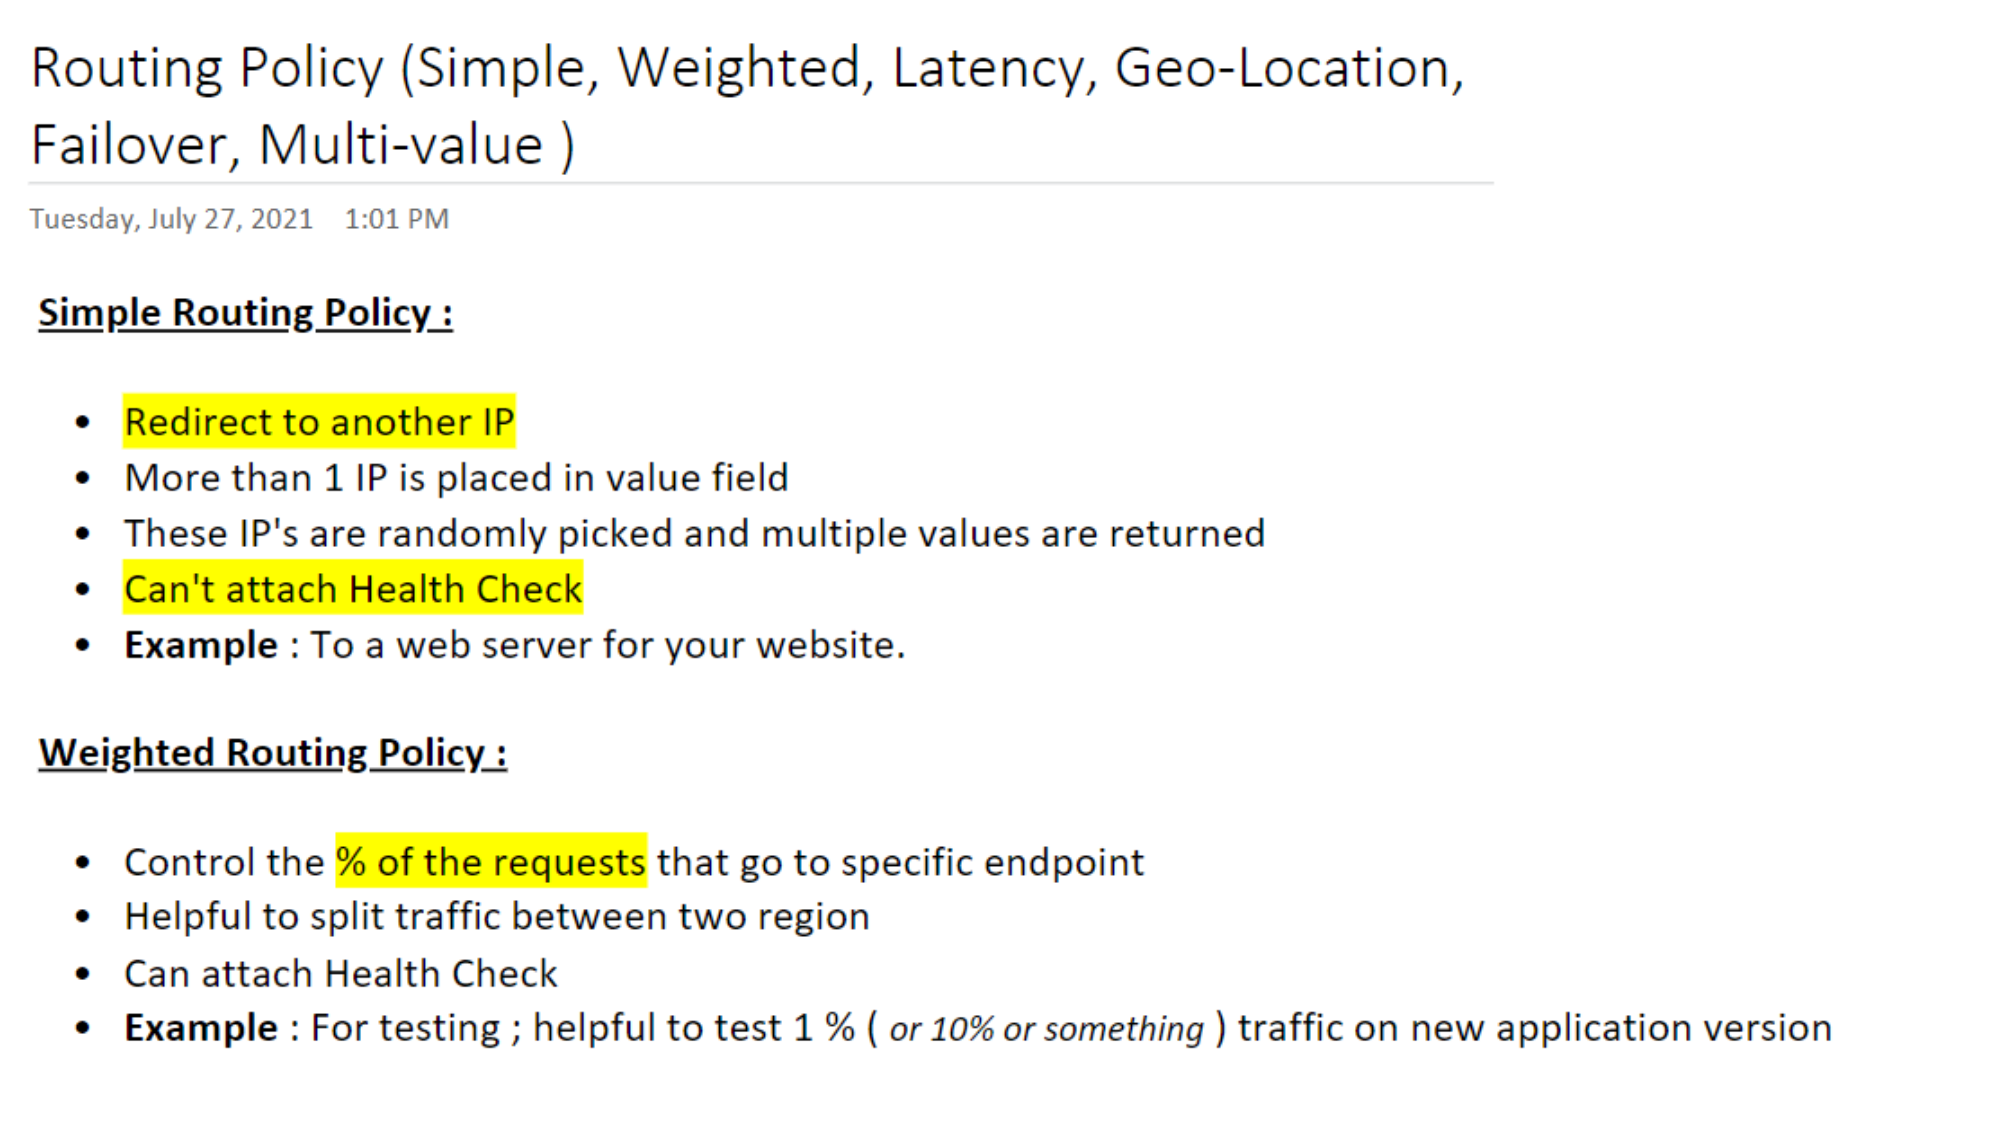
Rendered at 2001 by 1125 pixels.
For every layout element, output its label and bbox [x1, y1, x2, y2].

picture [21, 33, 1847, 1077]
